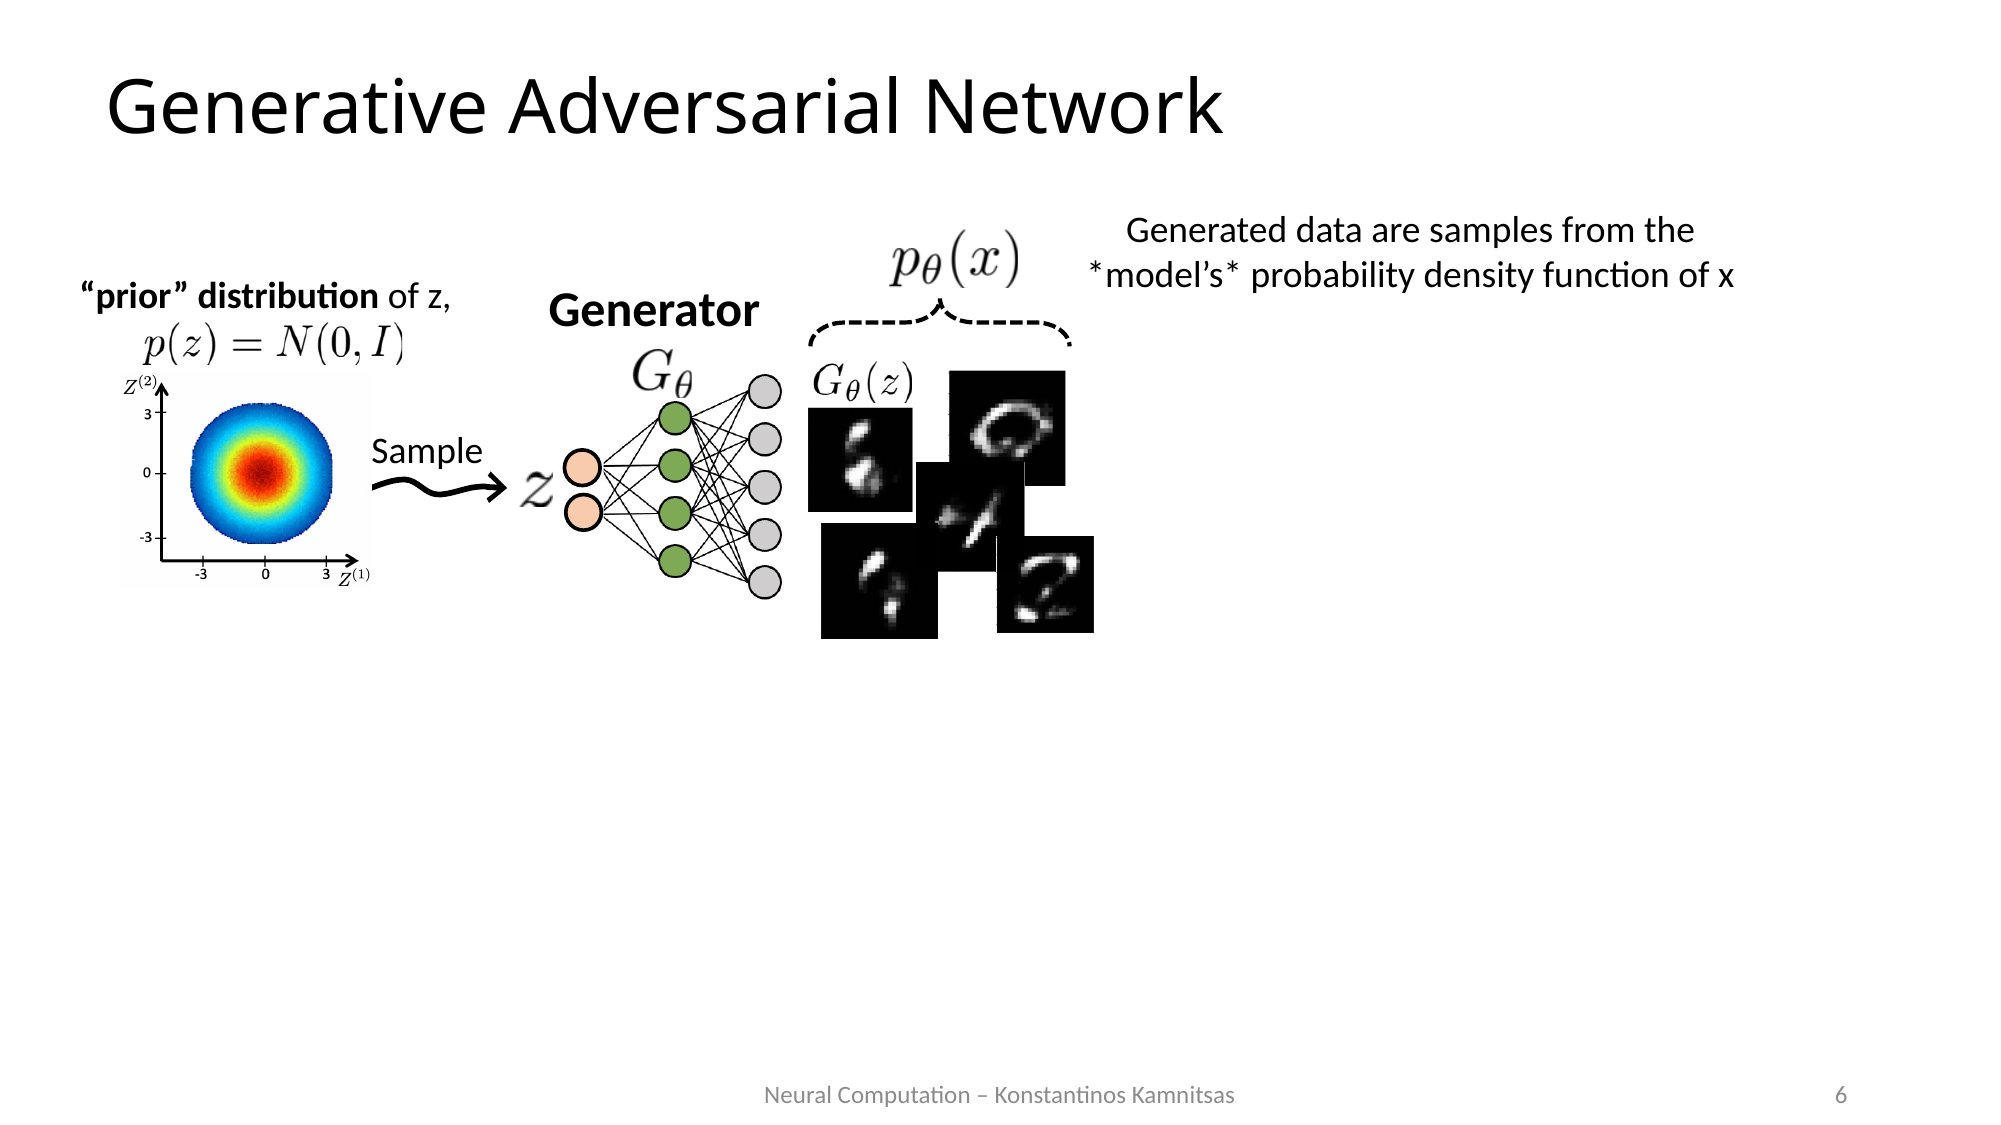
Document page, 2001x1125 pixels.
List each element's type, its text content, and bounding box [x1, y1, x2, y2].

picture [808, 407, 913, 512]
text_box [355, 348, 794, 610]
title Generative Adversarial Network [90, 0, 1933, 218]
text_box Generated data are samples from the *model’s* probability density function of x [1065, 197, 1757, 303]
picture [821, 370, 1094, 639]
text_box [121, 372, 372, 590]
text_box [810, 228, 1070, 347]
slide_number 6 [1412, 1064, 1863, 1124]
picture [632, 349, 692, 398]
picture [813, 360, 912, 403]
footer Neural Computation – Konstantinos Kamnitsas [662, 1064, 1338, 1124]
text_box Generator [487, 269, 810, 344]
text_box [64, 263, 478, 365]
